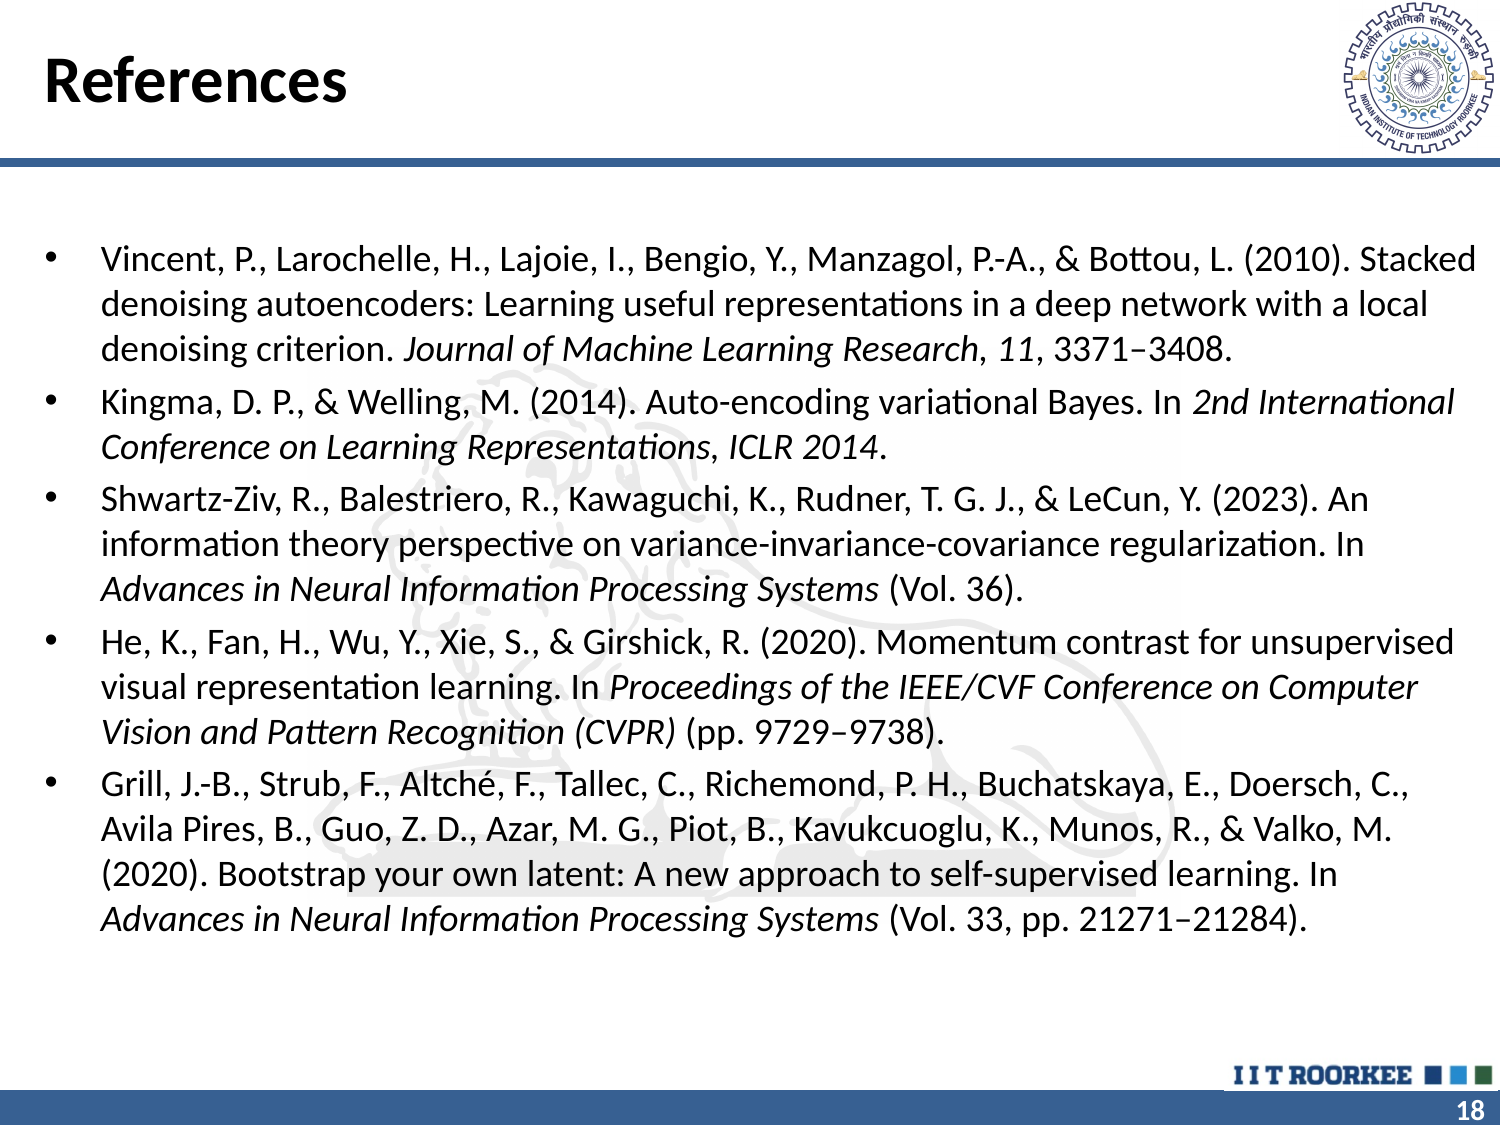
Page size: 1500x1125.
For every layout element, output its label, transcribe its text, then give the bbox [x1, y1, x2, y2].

picture [1339, 0, 1500, 158]
list Vincent, P., Larochelle, H., Lajoie, I., Bengio, Y., Manzagol, P.-A., & Bottou, L. (2010). Stacked denoising autoencoders: Learning useful representations in a deep network with a local denoising criterion. Journal of Machine Learning Research, 11, 3371–3408. Kingma, D. P., & Welling, M. (2014). Auto-encoding variational Bayes. In 2nd International Conference on Learning Representations, ICLR 2014. Shwartz-Ziv, R., Balestriero, R., Kawaguchi, K., Rudner, T. G. J., & LeCun, Y. (2023). An information theory perspective on variance-invariance-covariance regularization. In Advances in Neural Information Processing Systems (Vol. 36). He, K., Fan, H., Wu, Y., Xie, S., & Girshick, R. (2020). Momentum contrast for unsupervised visual representation learning. In Proceedings of the IEEE/CVF Conference on Computer Vision and Pattern Recognition (CVPR) (pp. 9729–9738). Grill, J.-B., Strub, F., Altché, F., Tallec, C., Richemond, P. H., Buchatskaya, E., Doersch, C., Avila Pires, B., Guo, Z. D., Azar, M. G., Piot, B., Kavukcuoglu, K., Munos, R., & Valko, M. (2020). Bootstrap your own latent: A new approach to self-supervised learning. In Advances in Neural Information Processing Systems (Vol. 33, pp. 21271–21284). [29, 226, 1500, 1012]
title References [29, 30, 1185, 122]
picture [1224, 1057, 1498, 1091]
